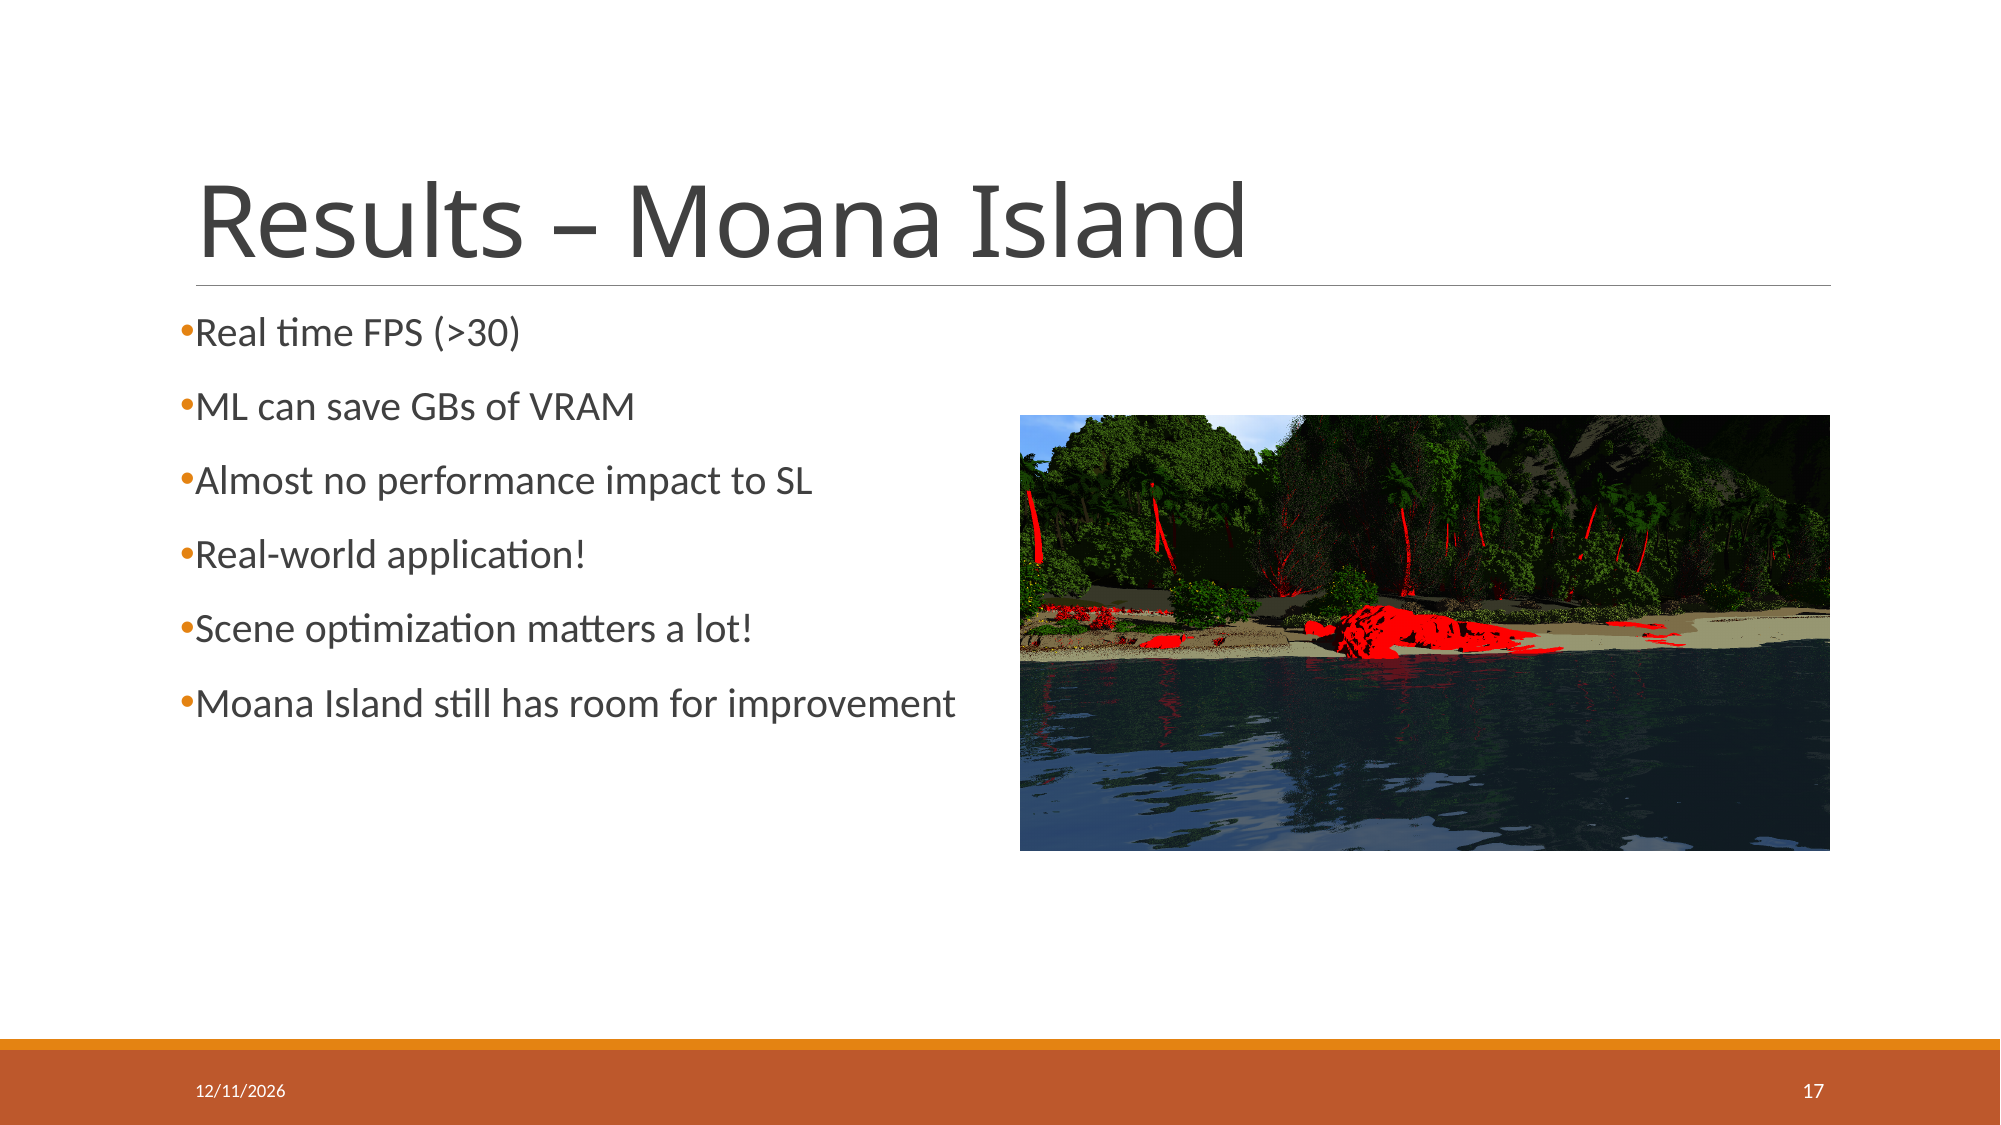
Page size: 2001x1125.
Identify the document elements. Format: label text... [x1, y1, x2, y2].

list Real time FPS (>30) ML can save GBs of VRAM Almost no performance impact to SL Real-world application! Scene optimization matters a lot! Moana Island still has room for improvement [180, 302, 990, 963]
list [1019, 414, 1831, 851]
title Results – Moana Island [180, 47, 1830, 285]
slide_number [180, 1059, 586, 1120]
slide_number 17 [1624, 1059, 1840, 1120]
